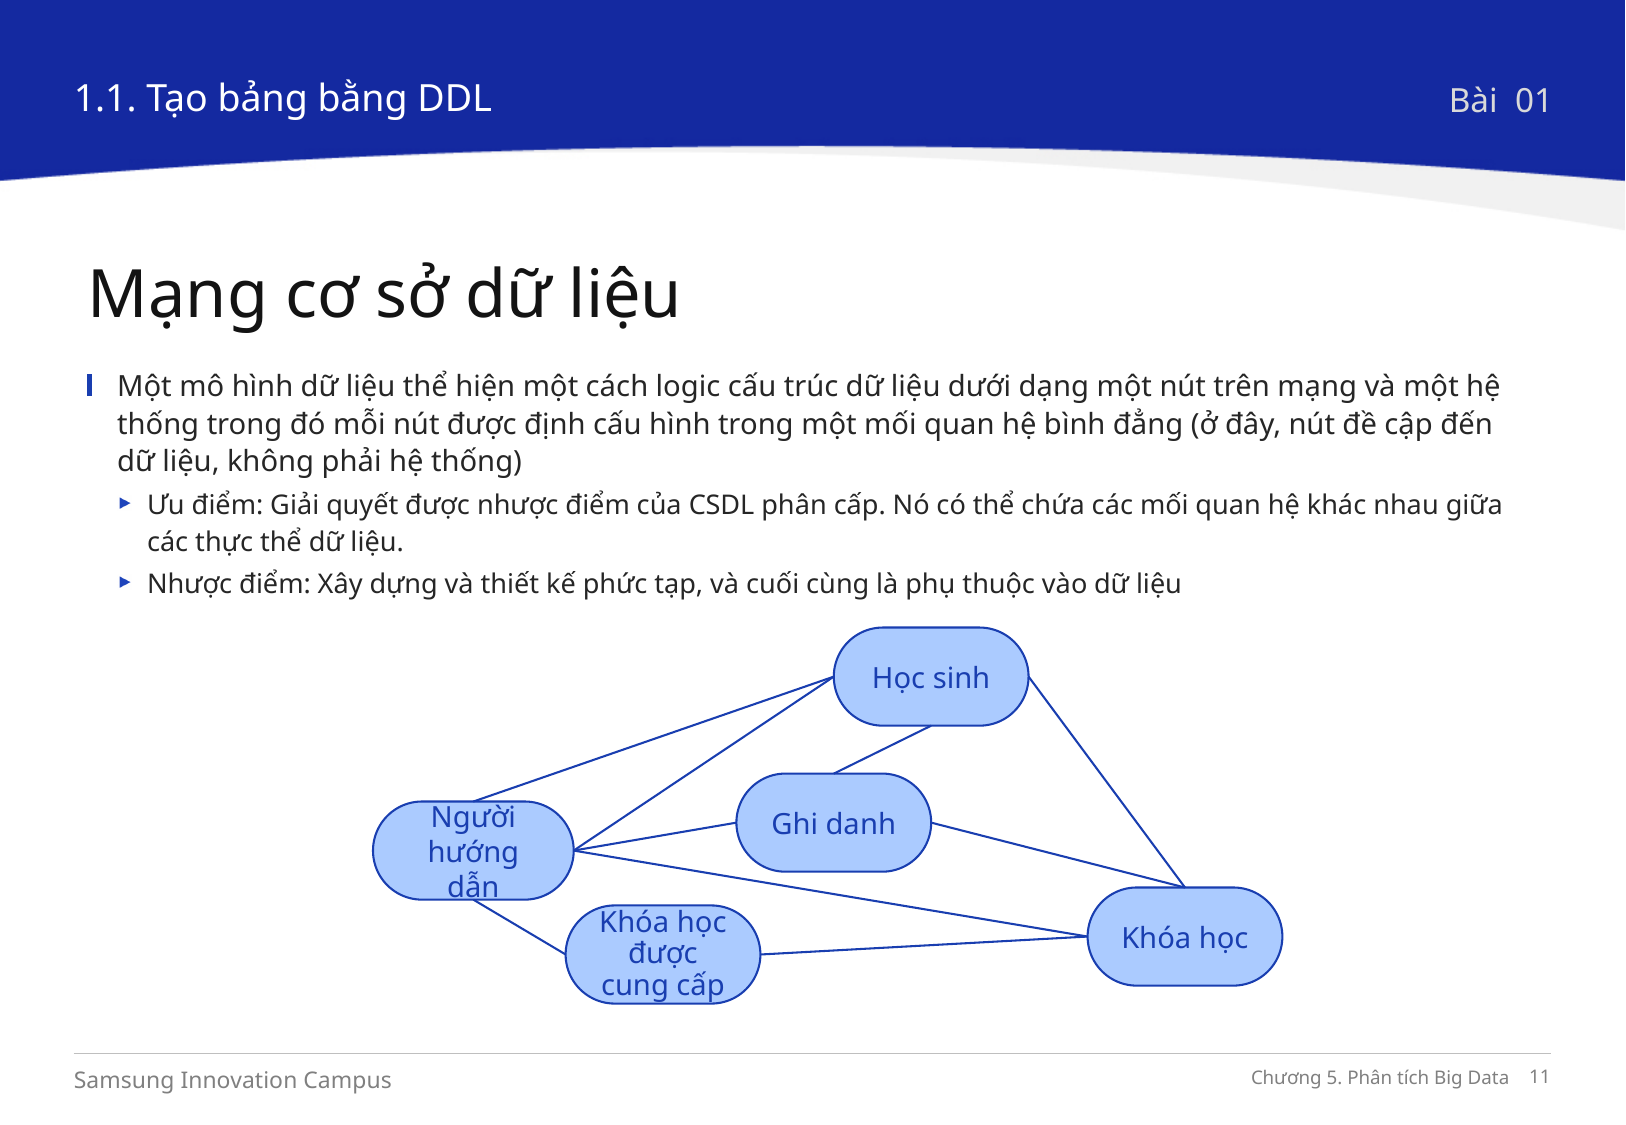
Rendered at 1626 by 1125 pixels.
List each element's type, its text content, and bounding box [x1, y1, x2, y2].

list Mạng cơ sở dữ liệu [87, 249, 1531, 331]
list 1.1. Tạo bảng bằng DDL [73, 73, 1396, 119]
picture [0, 0, 1625, 1125]
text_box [372, 627, 1283, 1004]
list Bài 01 [1423, 79, 1554, 120]
list Một mô hình dữ liệu thể hiện một cách logic cấu trúc dữ liệu dưới dạng một nút trên mạng và một hệ thống trong đó mỗi nút được định cấu hình trong một mối quan hệ bình đẳng (ở đây, nút đề cập đến dữ liệu, không phải hệ thống) Ưu điểm: Giải quyết được nhược điểm của CSDL phân cấp. Nó có thể chứa các mối quan hệ khác nhau giữa các thực thể dữ liệu. Nhược điểm: Xây dựng và thiết kế phức tạp, và cuối cùng là phụ thuộc vào dữ liệu [87, 365, 1531, 516]
